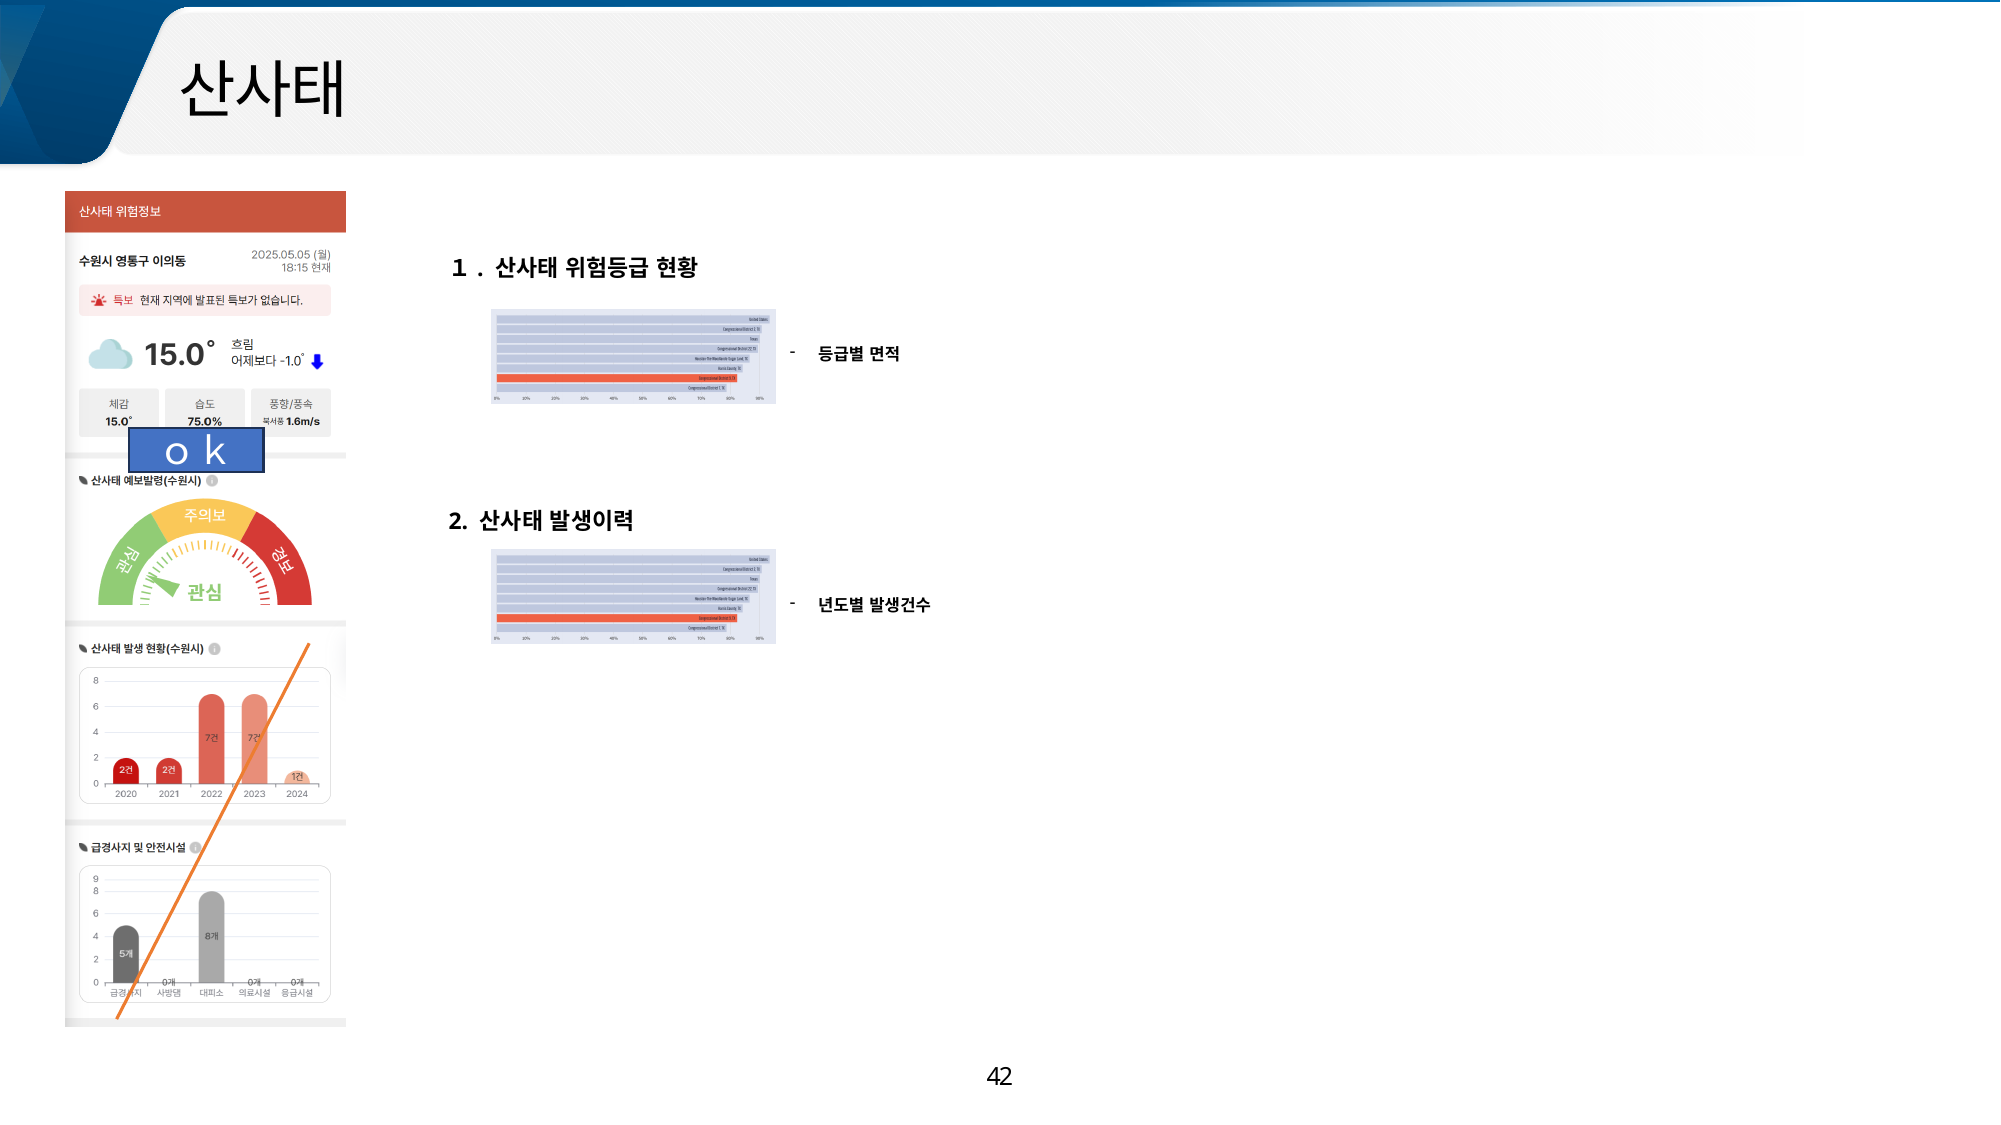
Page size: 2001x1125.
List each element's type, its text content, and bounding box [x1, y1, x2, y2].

text_box 2. 산사태 발생이력 [433, 485, 875, 542]
picture [491, 549, 776, 644]
picture [65, 191, 346, 1027]
picture [491, 309, 776, 404]
text_box 년도별 발생건수 [776, 577, 1033, 623]
text_box 등급별 면적 [776, 326, 1169, 371]
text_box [116, 643, 310, 1020]
text_box １. 산사태 위험등급 현황 [433, 232, 875, 289]
text_box 산사태 [178, 49, 1551, 125]
